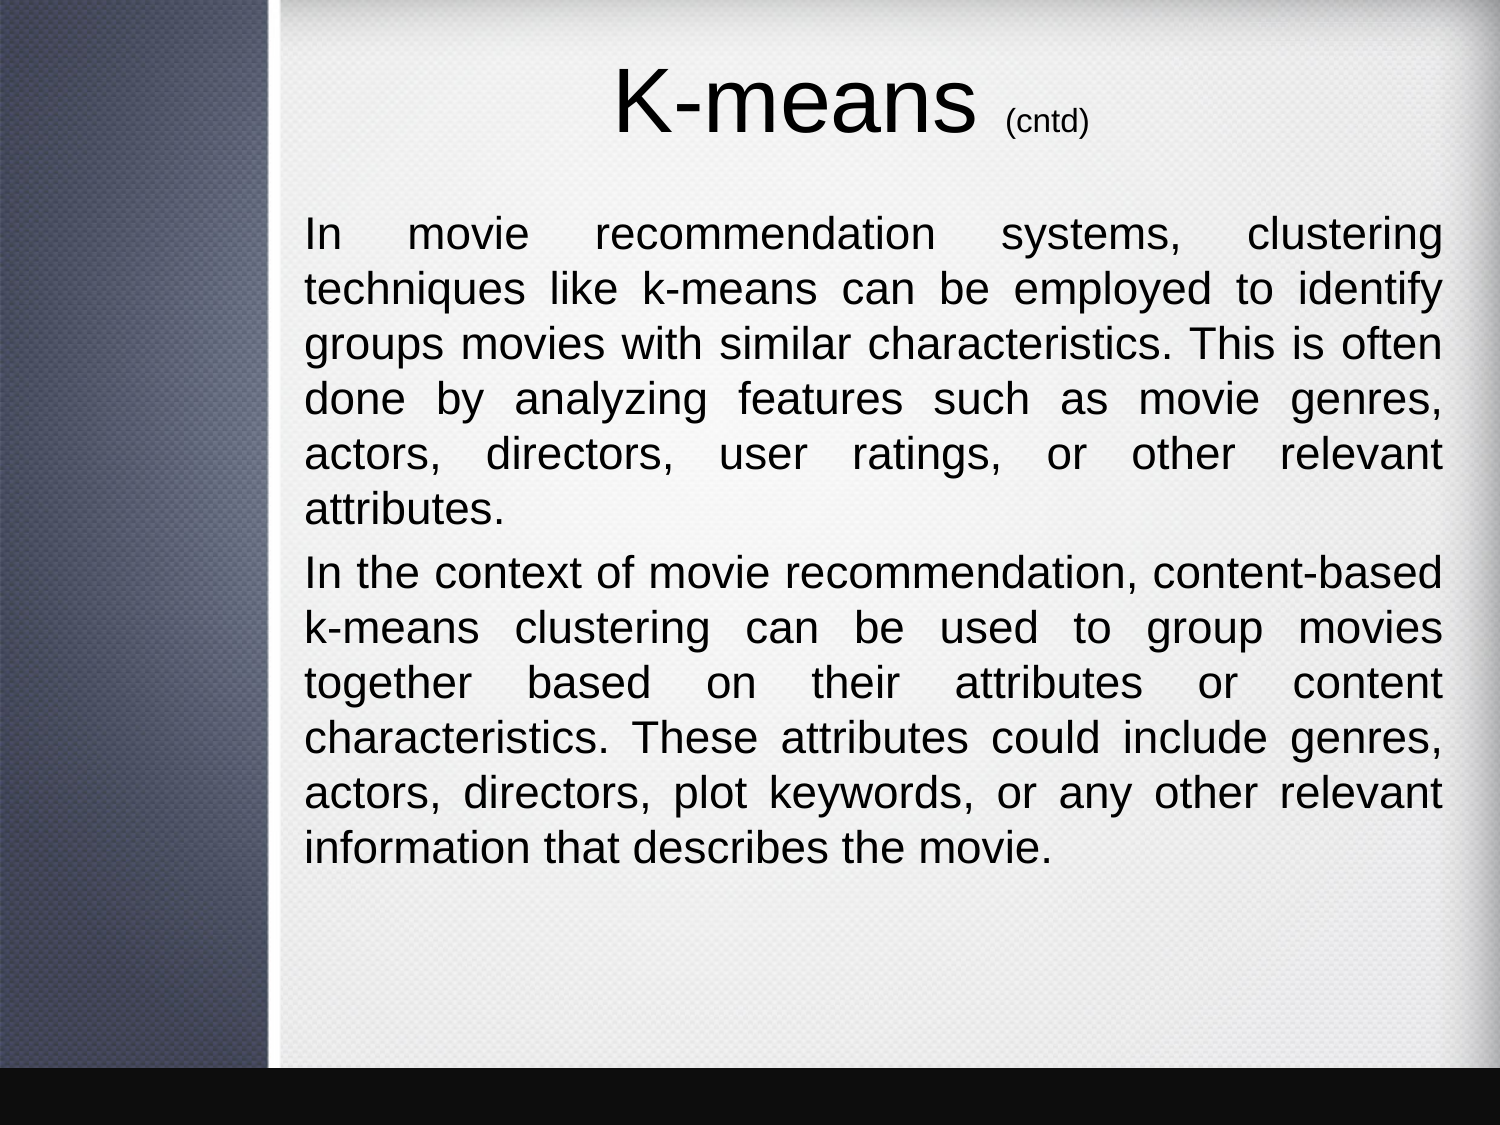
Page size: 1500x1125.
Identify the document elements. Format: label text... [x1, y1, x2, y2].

text_box [0, 1068, 1500, 1125]
picture [0, 0, 1500, 1068]
title K-means (cntd) [289, 19, 1413, 173]
text_box In movie recommendation systems, clustering techniques like k-means can be employed to identify groups movies with similar characteristics. This is often done by analyzing features such as movie genres, actors, directors, user ratings, or other relevant attributes. In the context of movie recommendation, content-based k-means clustering can be used to group movies together based on their attributes or content characteristics. These attributes could include genres, actors, directors, plot keywords, or any other relevant information that describes the movie. [289, 196, 1459, 1068]
